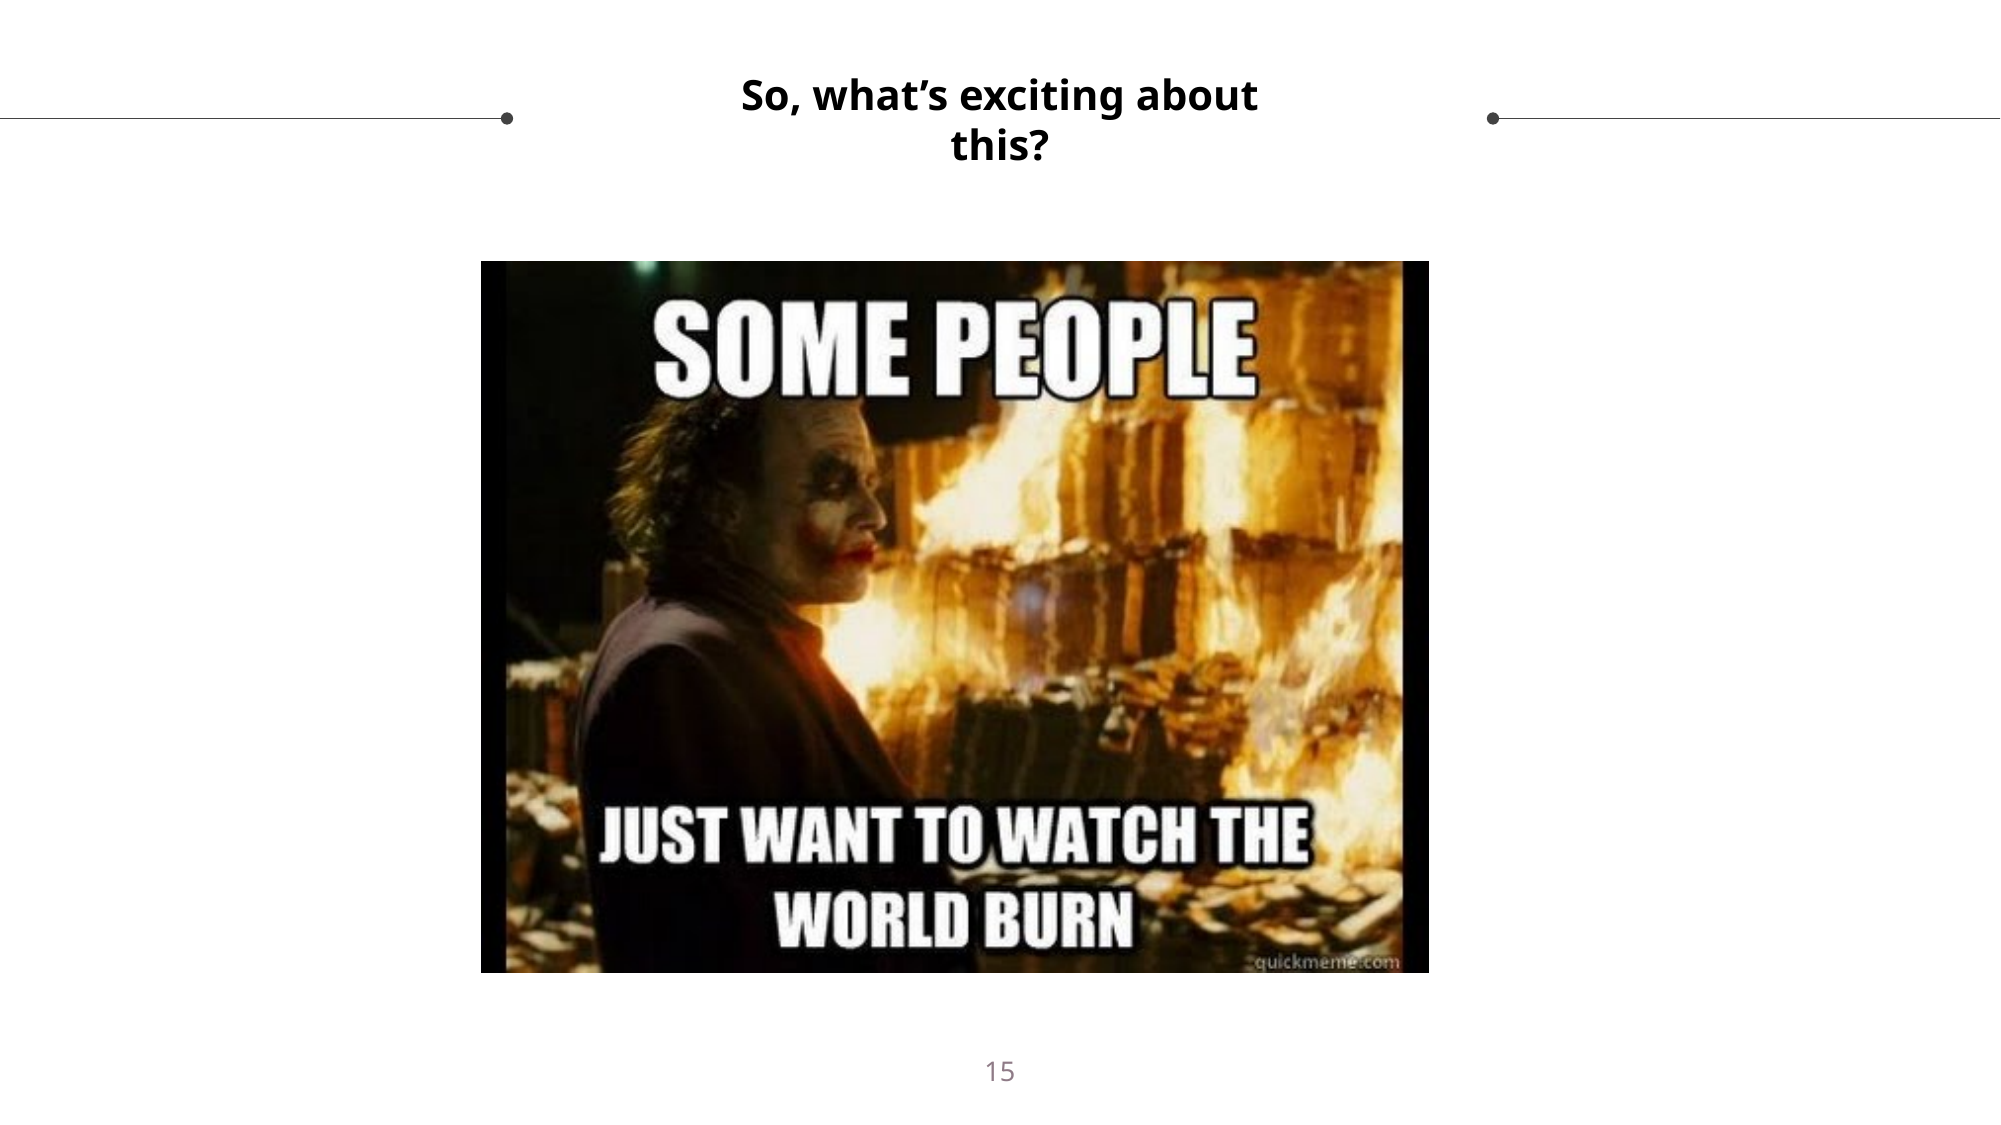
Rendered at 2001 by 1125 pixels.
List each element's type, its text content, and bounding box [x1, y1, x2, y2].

text_box [996, 144, 1027, 196]
picture [480, 261, 1429, 973]
title So, what’s exciting about this? [680, 24, 1320, 213]
slide_number 15 [954, 1038, 1045, 1125]
